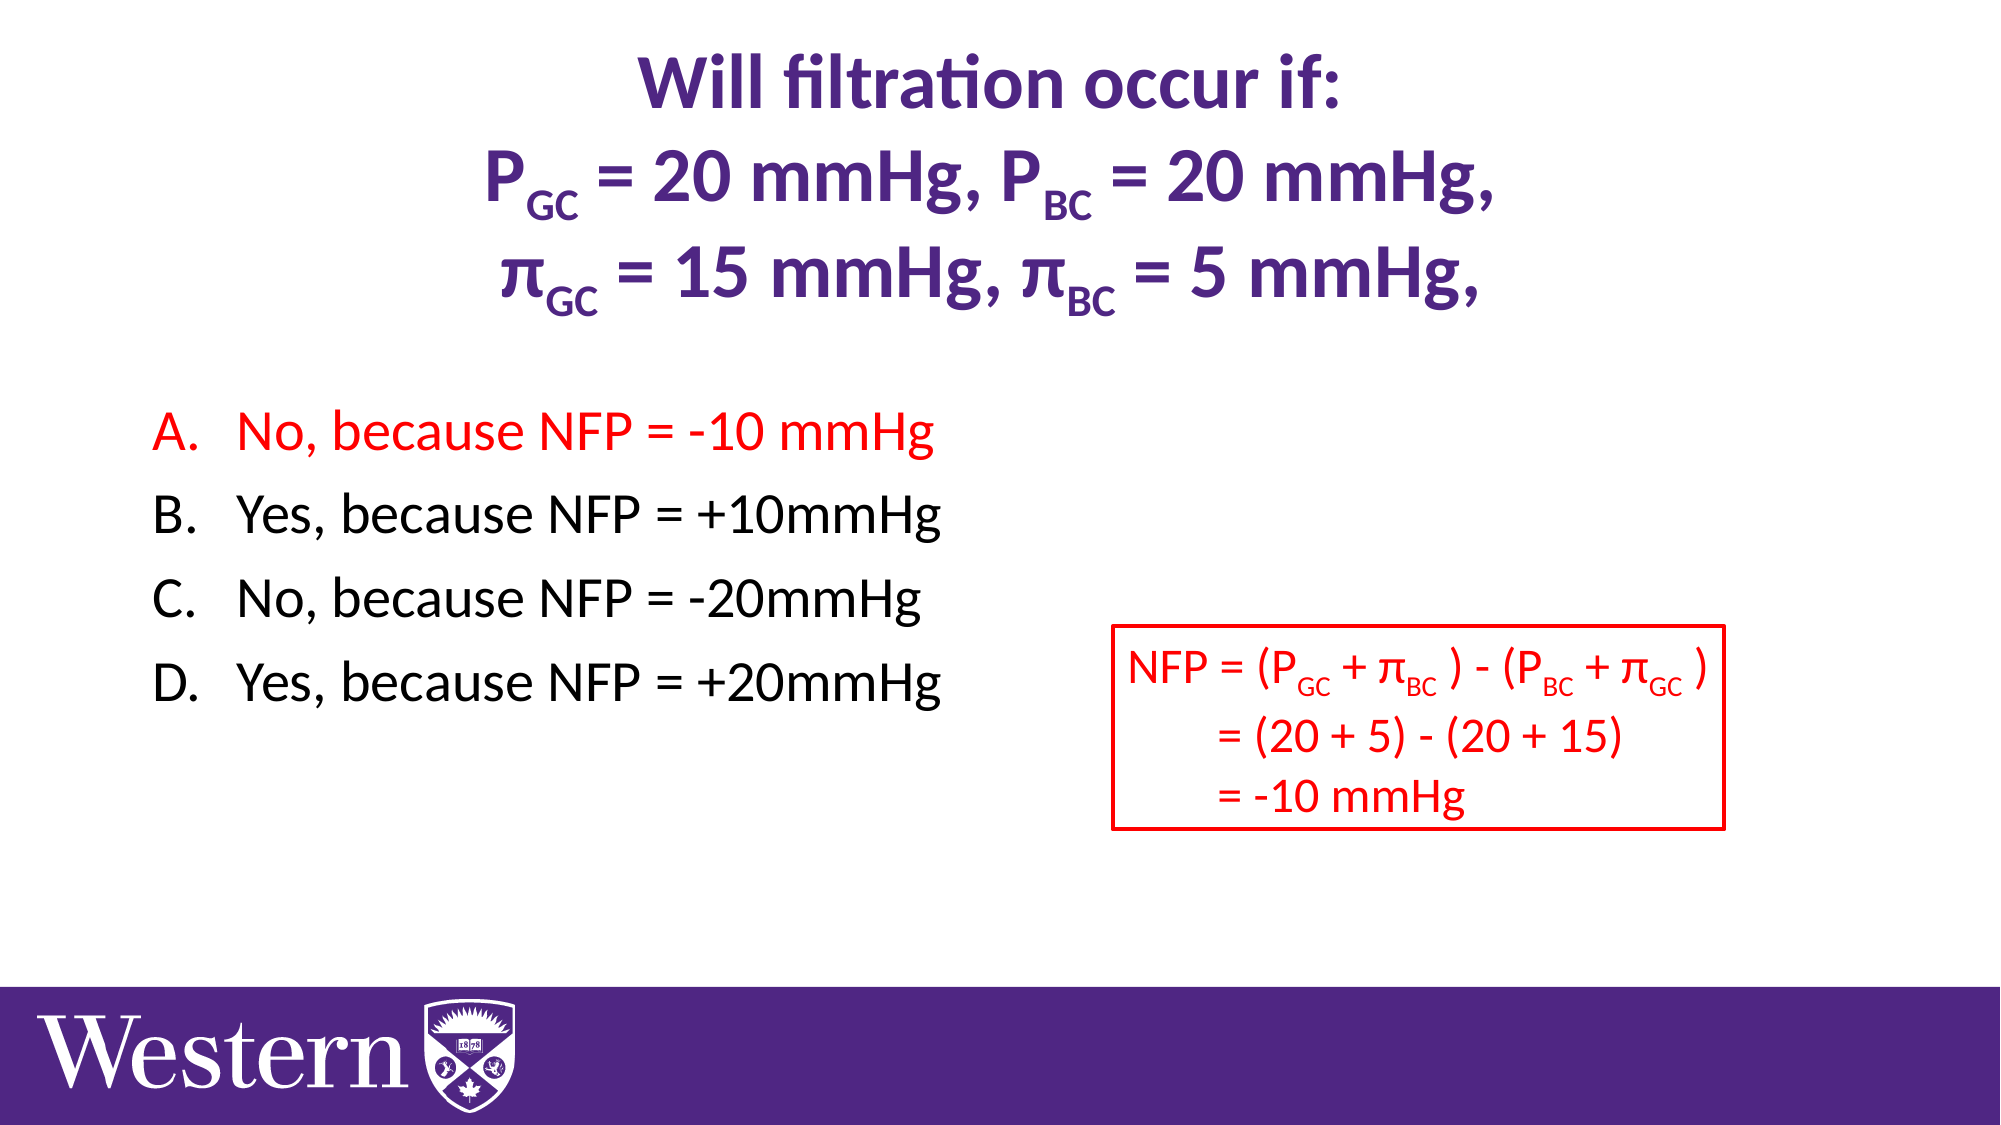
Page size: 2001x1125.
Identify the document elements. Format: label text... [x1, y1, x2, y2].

picture [37, 999, 515, 1113]
title Will filtration occur if: PGC = 20 mmHg, PBC = 20 mmHg, πGC = 15 mmHg, πBC = 5 mmHg, [137, 32, 1863, 325]
text_box NFP = (PGC + πBC ) - (PBC + πGC ) = (20 + 5) - (20 + 15) = -10 mmHg [1112, 626, 1725, 830]
text_box [0, 986, 2000, 1125]
list No, because NFP = -10 mmHg Yes, because NFP = +10mmHg No, because NFP = -20mmHg Yes, because NFP = +20mmHg [137, 392, 1863, 975]
